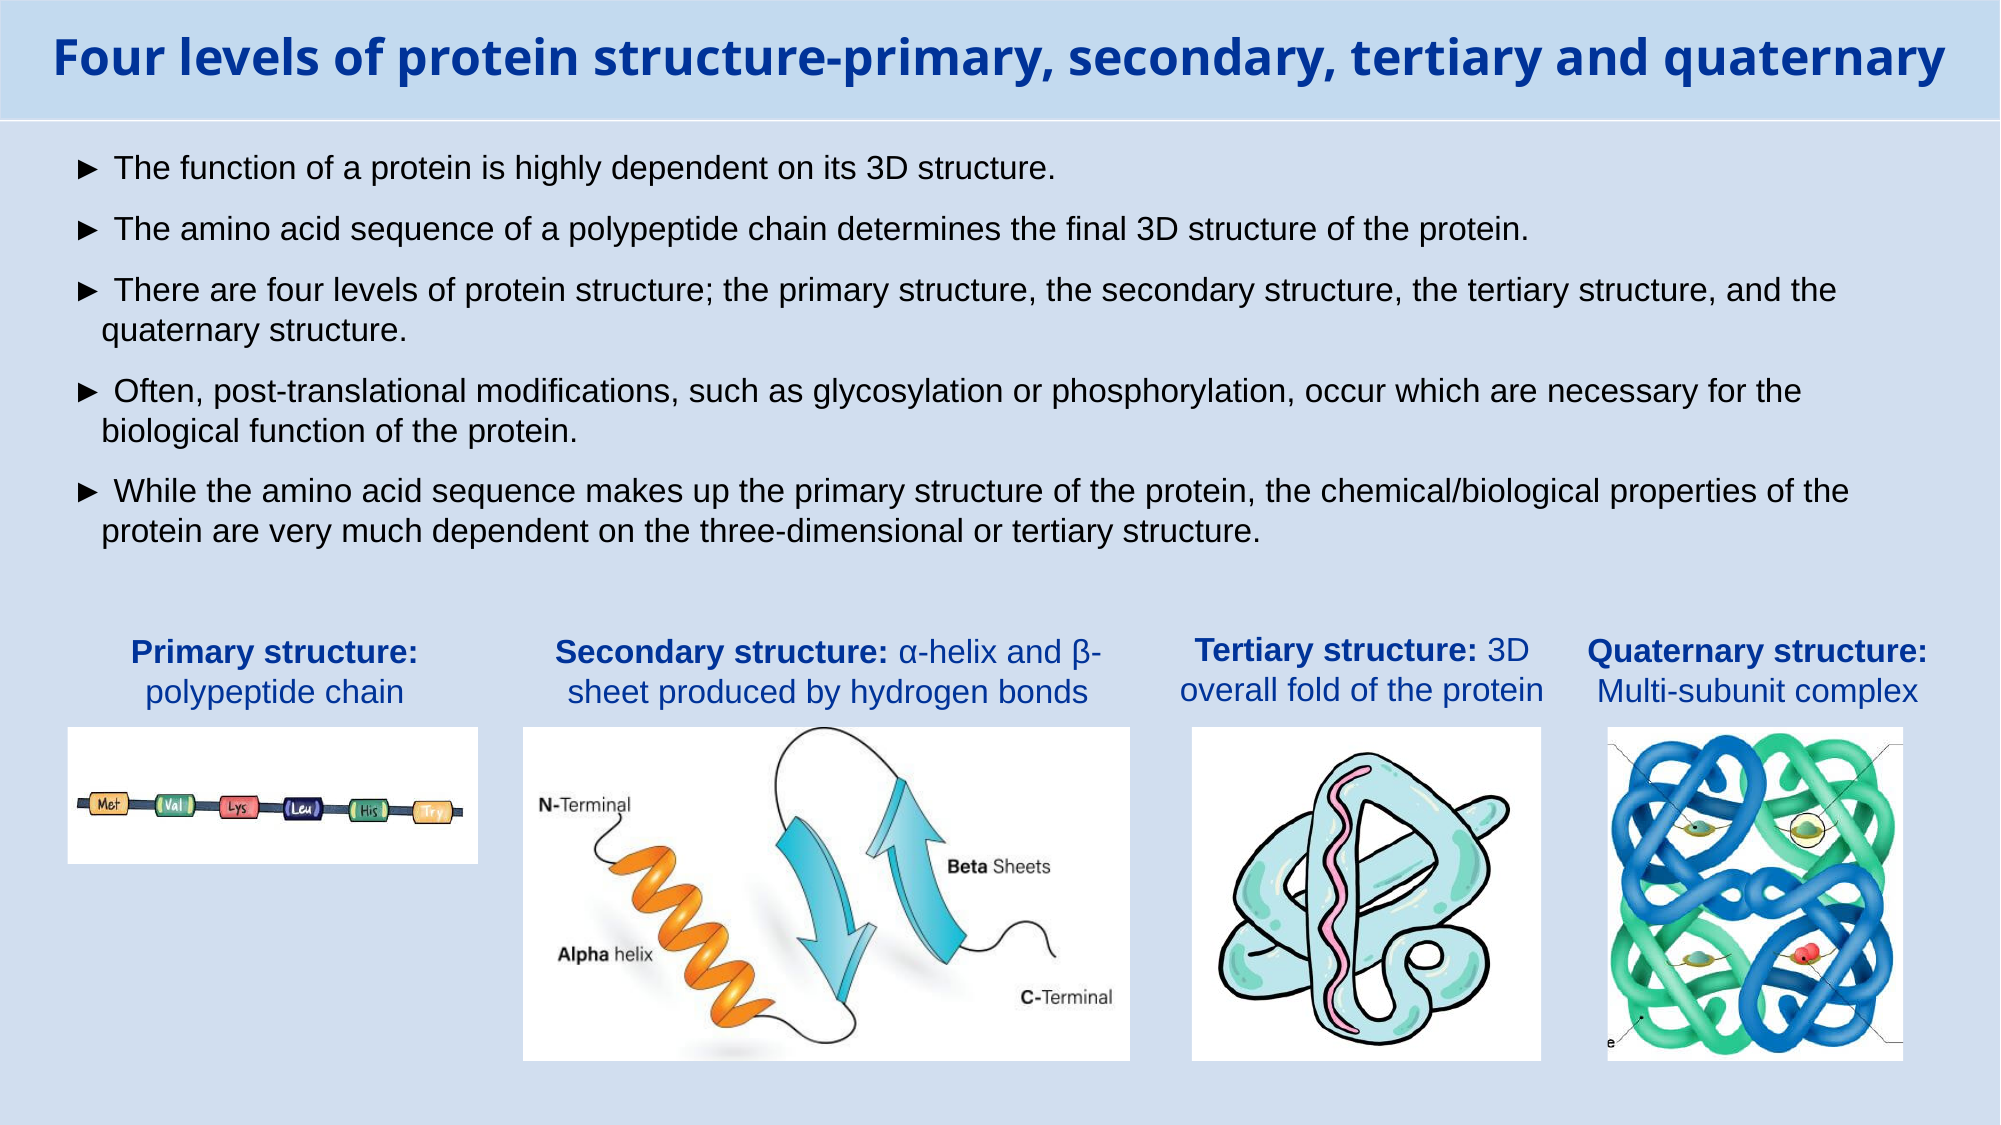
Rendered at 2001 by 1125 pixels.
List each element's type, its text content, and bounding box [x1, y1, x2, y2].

picture [523, 727, 1130, 1061]
list ► The function of a protein is highly dependent on its 3D structure. ► The amino acid sequence of a polypeptide chain determines the final 3D structure of the protein. ► There are four levels of protein structure; the primary structure, the secondary structure, the tertiary structure, and the quaternary structure. ► Often, post-translational modifications, such as glycosylation or phosphorylation, occur which are necessary for the biological function of the protein. ► While the amino acid sequence makes up the primary structure of the protein, the chemical/biological properties of the protein are very much dependent on the three-dimensional or tertiary structure. [56, 139, 1946, 581]
text_box Primary structure: polypeptide chain [102, 622, 448, 718]
text_box Secondary structure: α-helix and β-sheet produced by hydrogen bonds [524, 623, 1133, 718]
picture [67, 727, 478, 864]
text_box Four levels of protein structure-primary, secondary, tertiary and quaternary [37, 18, 1963, 94]
text_box Tertiary structure: 3D overall fold of the protein [1159, 621, 1556, 716]
picture [1191, 727, 1542, 1061]
text_box [0, 120, 2000, 1125]
text_box [0, 0, 2000, 120]
text_box Quaternary structure: Multi-subunit complex [1556, 621, 1960, 717]
picture [1607, 727, 1904, 1061]
